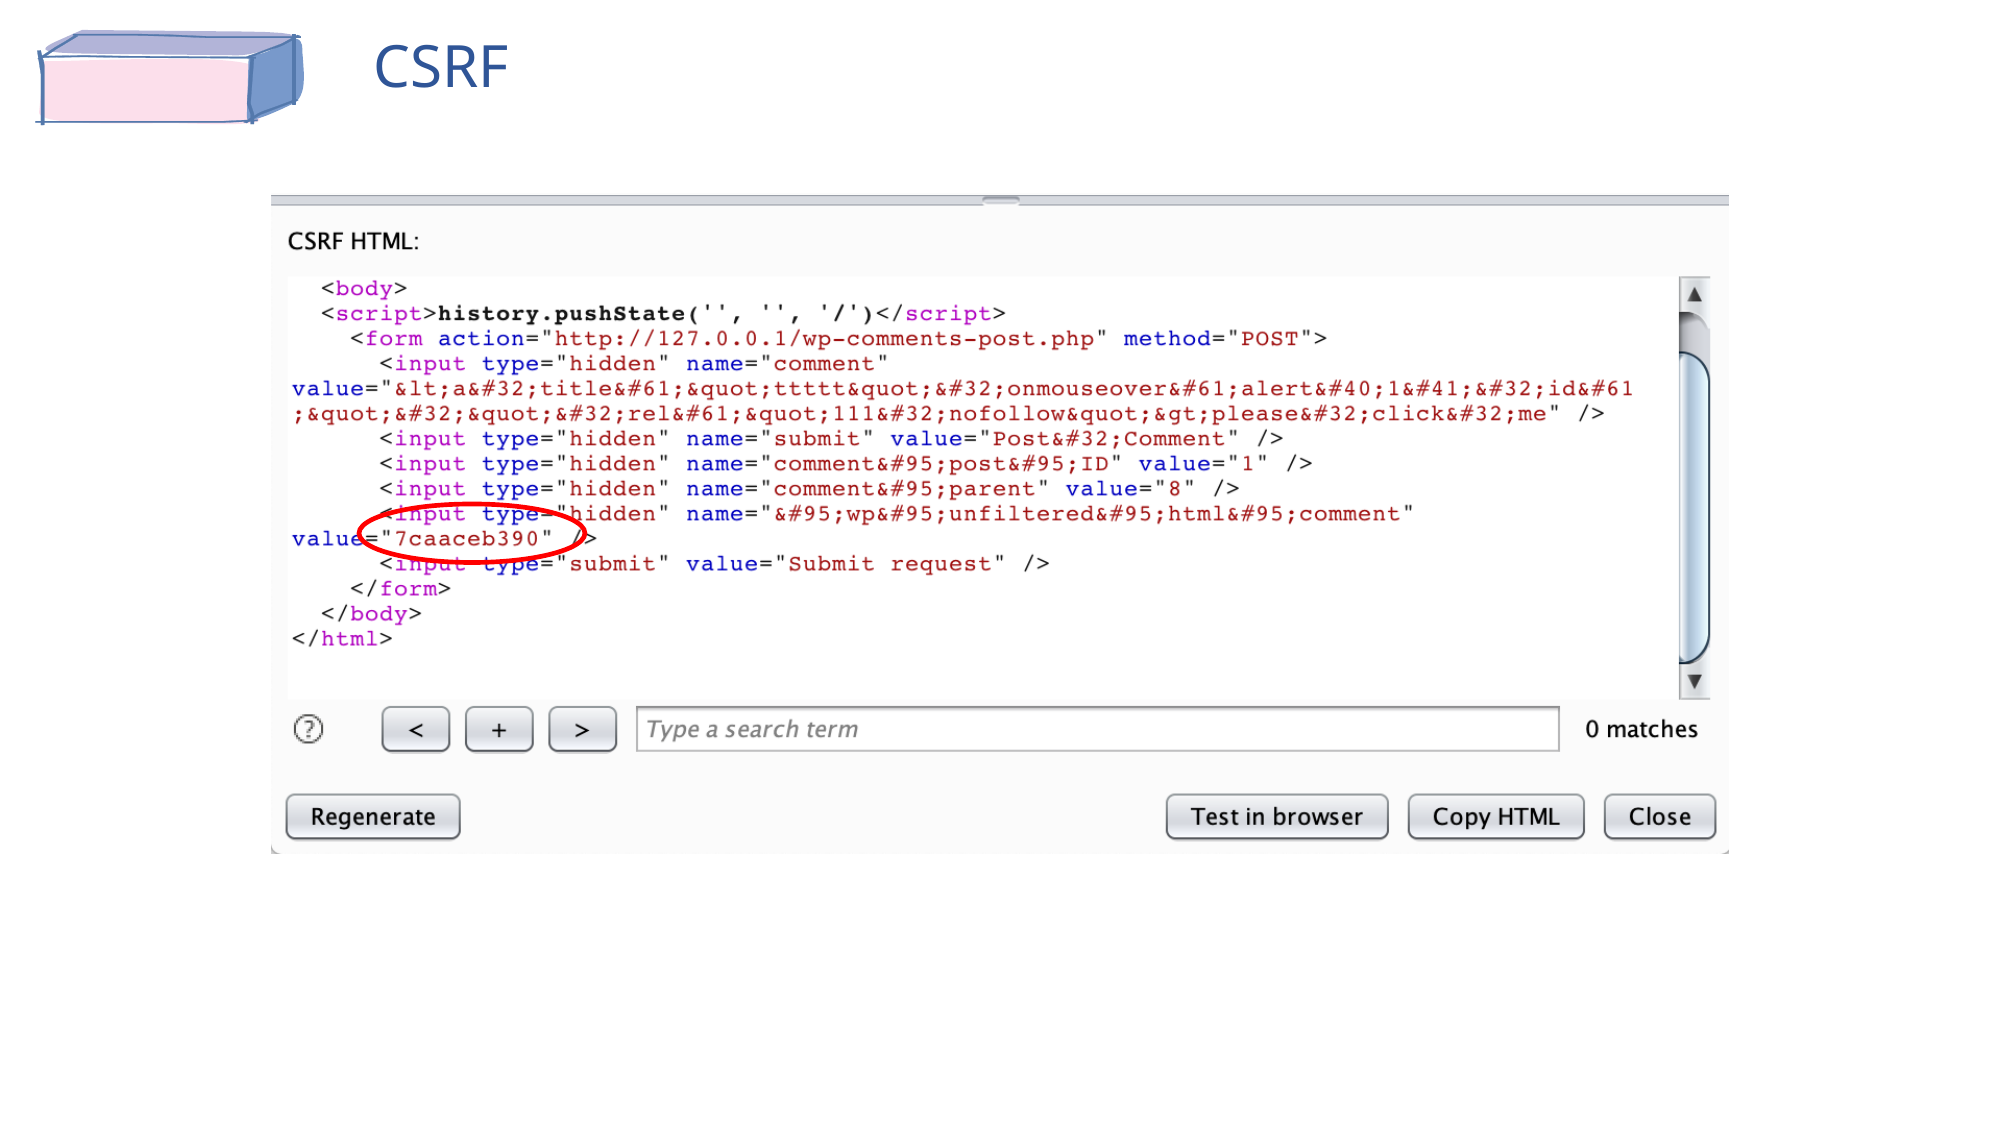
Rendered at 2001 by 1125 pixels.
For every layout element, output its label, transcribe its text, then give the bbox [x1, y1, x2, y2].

list CSRF [359, 29, 1326, 116]
picture [271, 193, 1729, 854]
